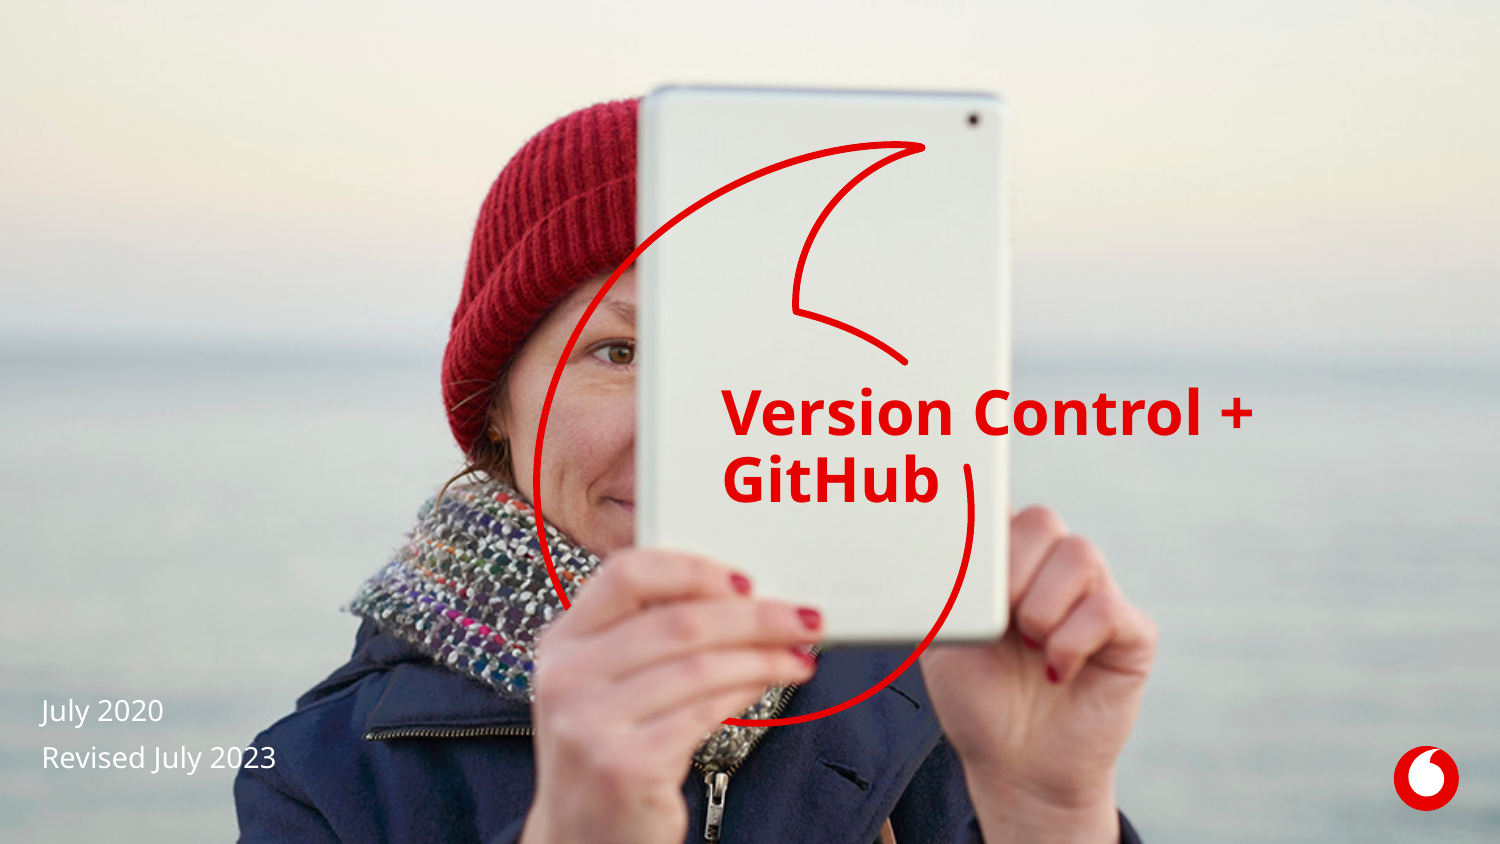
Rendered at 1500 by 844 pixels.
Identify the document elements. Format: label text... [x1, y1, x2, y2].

subtitle July 2020 Revised July 2023 [41, 662, 385, 775]
title Version Control + GitHub [721, 381, 1424, 458]
picture [0, 0, 1500, 844]
